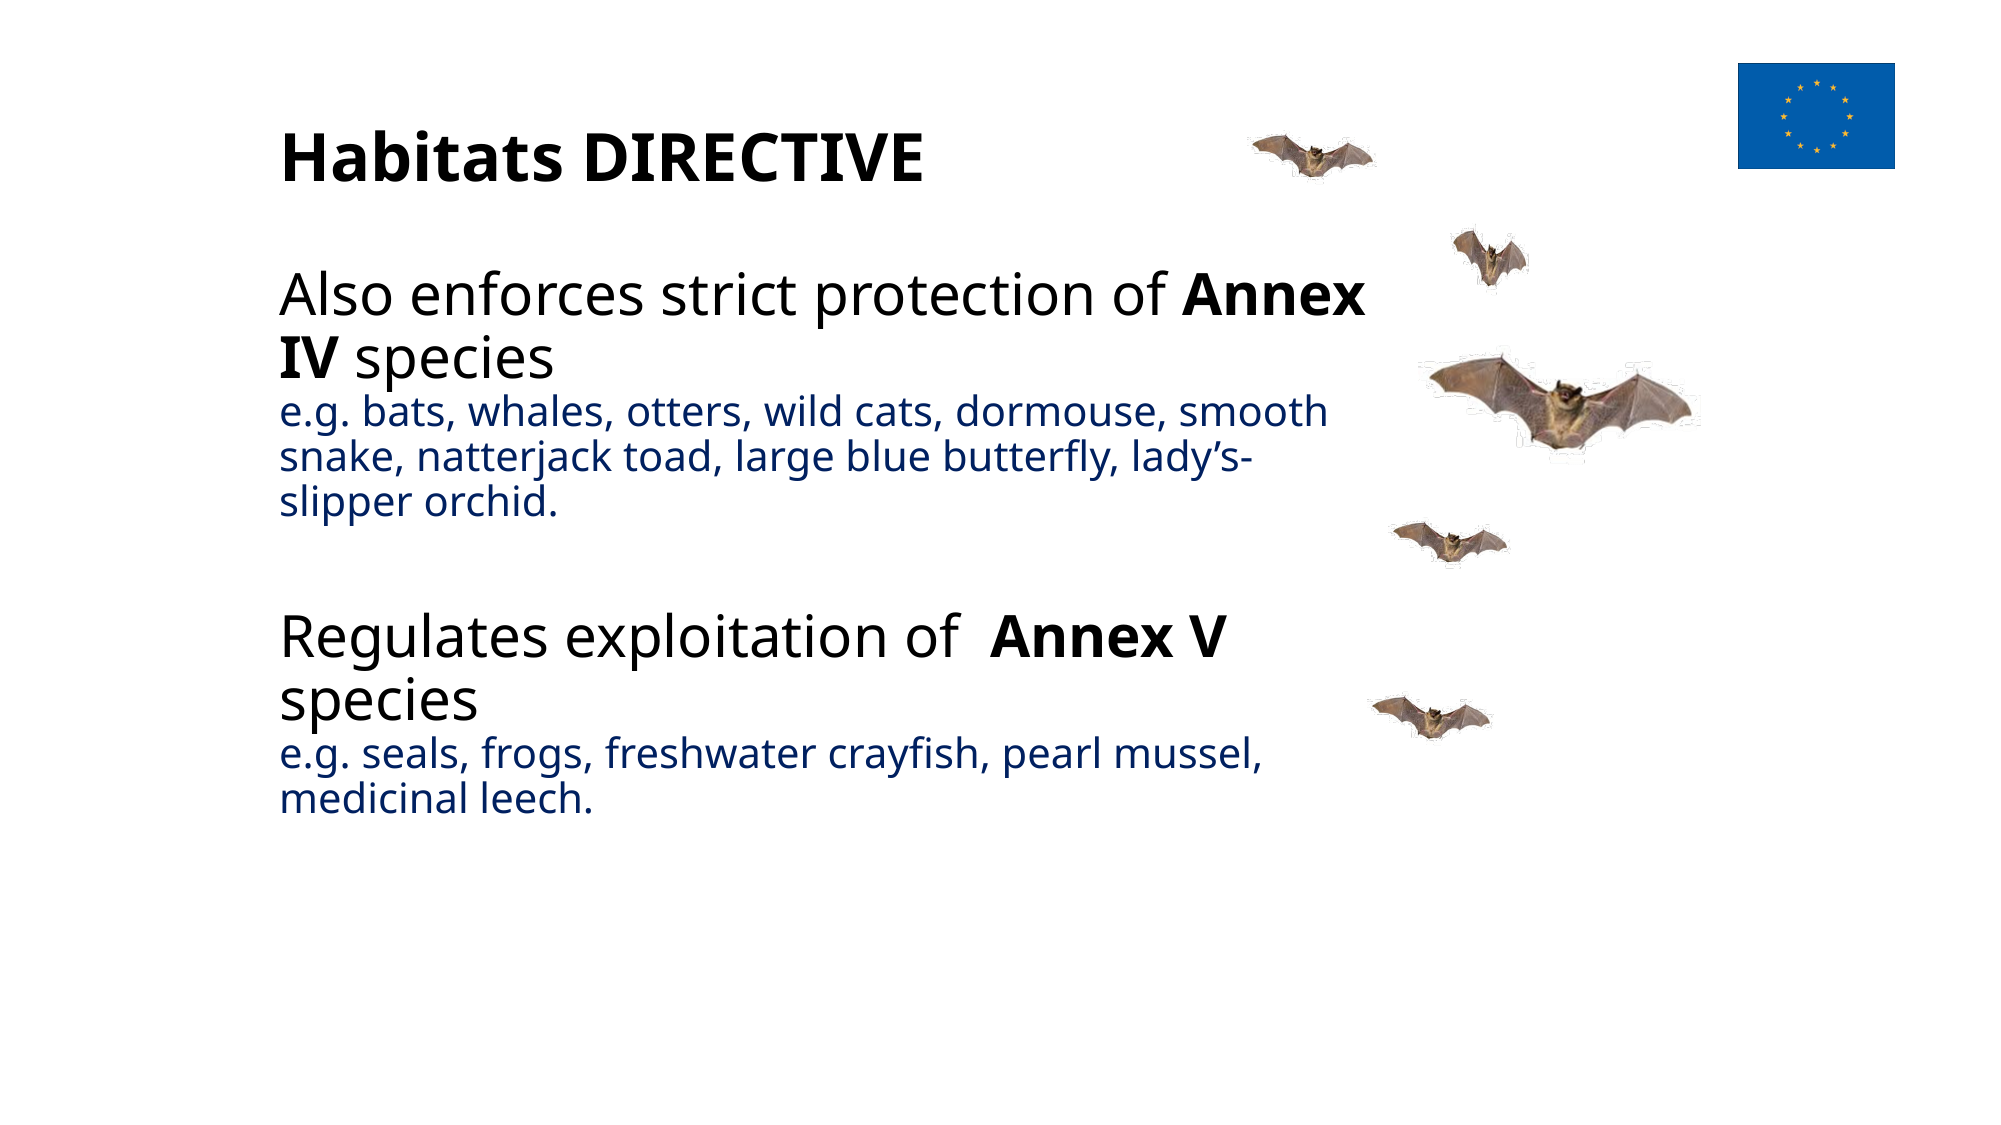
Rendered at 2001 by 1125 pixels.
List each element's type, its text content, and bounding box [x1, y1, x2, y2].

picture [1367, 669, 1496, 755]
picture [1418, 193, 1706, 486]
text_box Habitats DIRECTIVE Also enforces strict protection of Annex IV species e.g. bats, whales, otters, wild cats, dormouse, smooth snake, natterjack toad, large blue butterfly, lady’s-slipper orchid. Regulates exploitation of Annex V species e.g. seals, frogs, freshwater crayfish, pearl mussel, medicinal leech. [264, 107, 1386, 830]
picture [1738, 63, 1895, 169]
picture [1247, 107, 1379, 194]
picture [1388, 496, 1513, 578]
